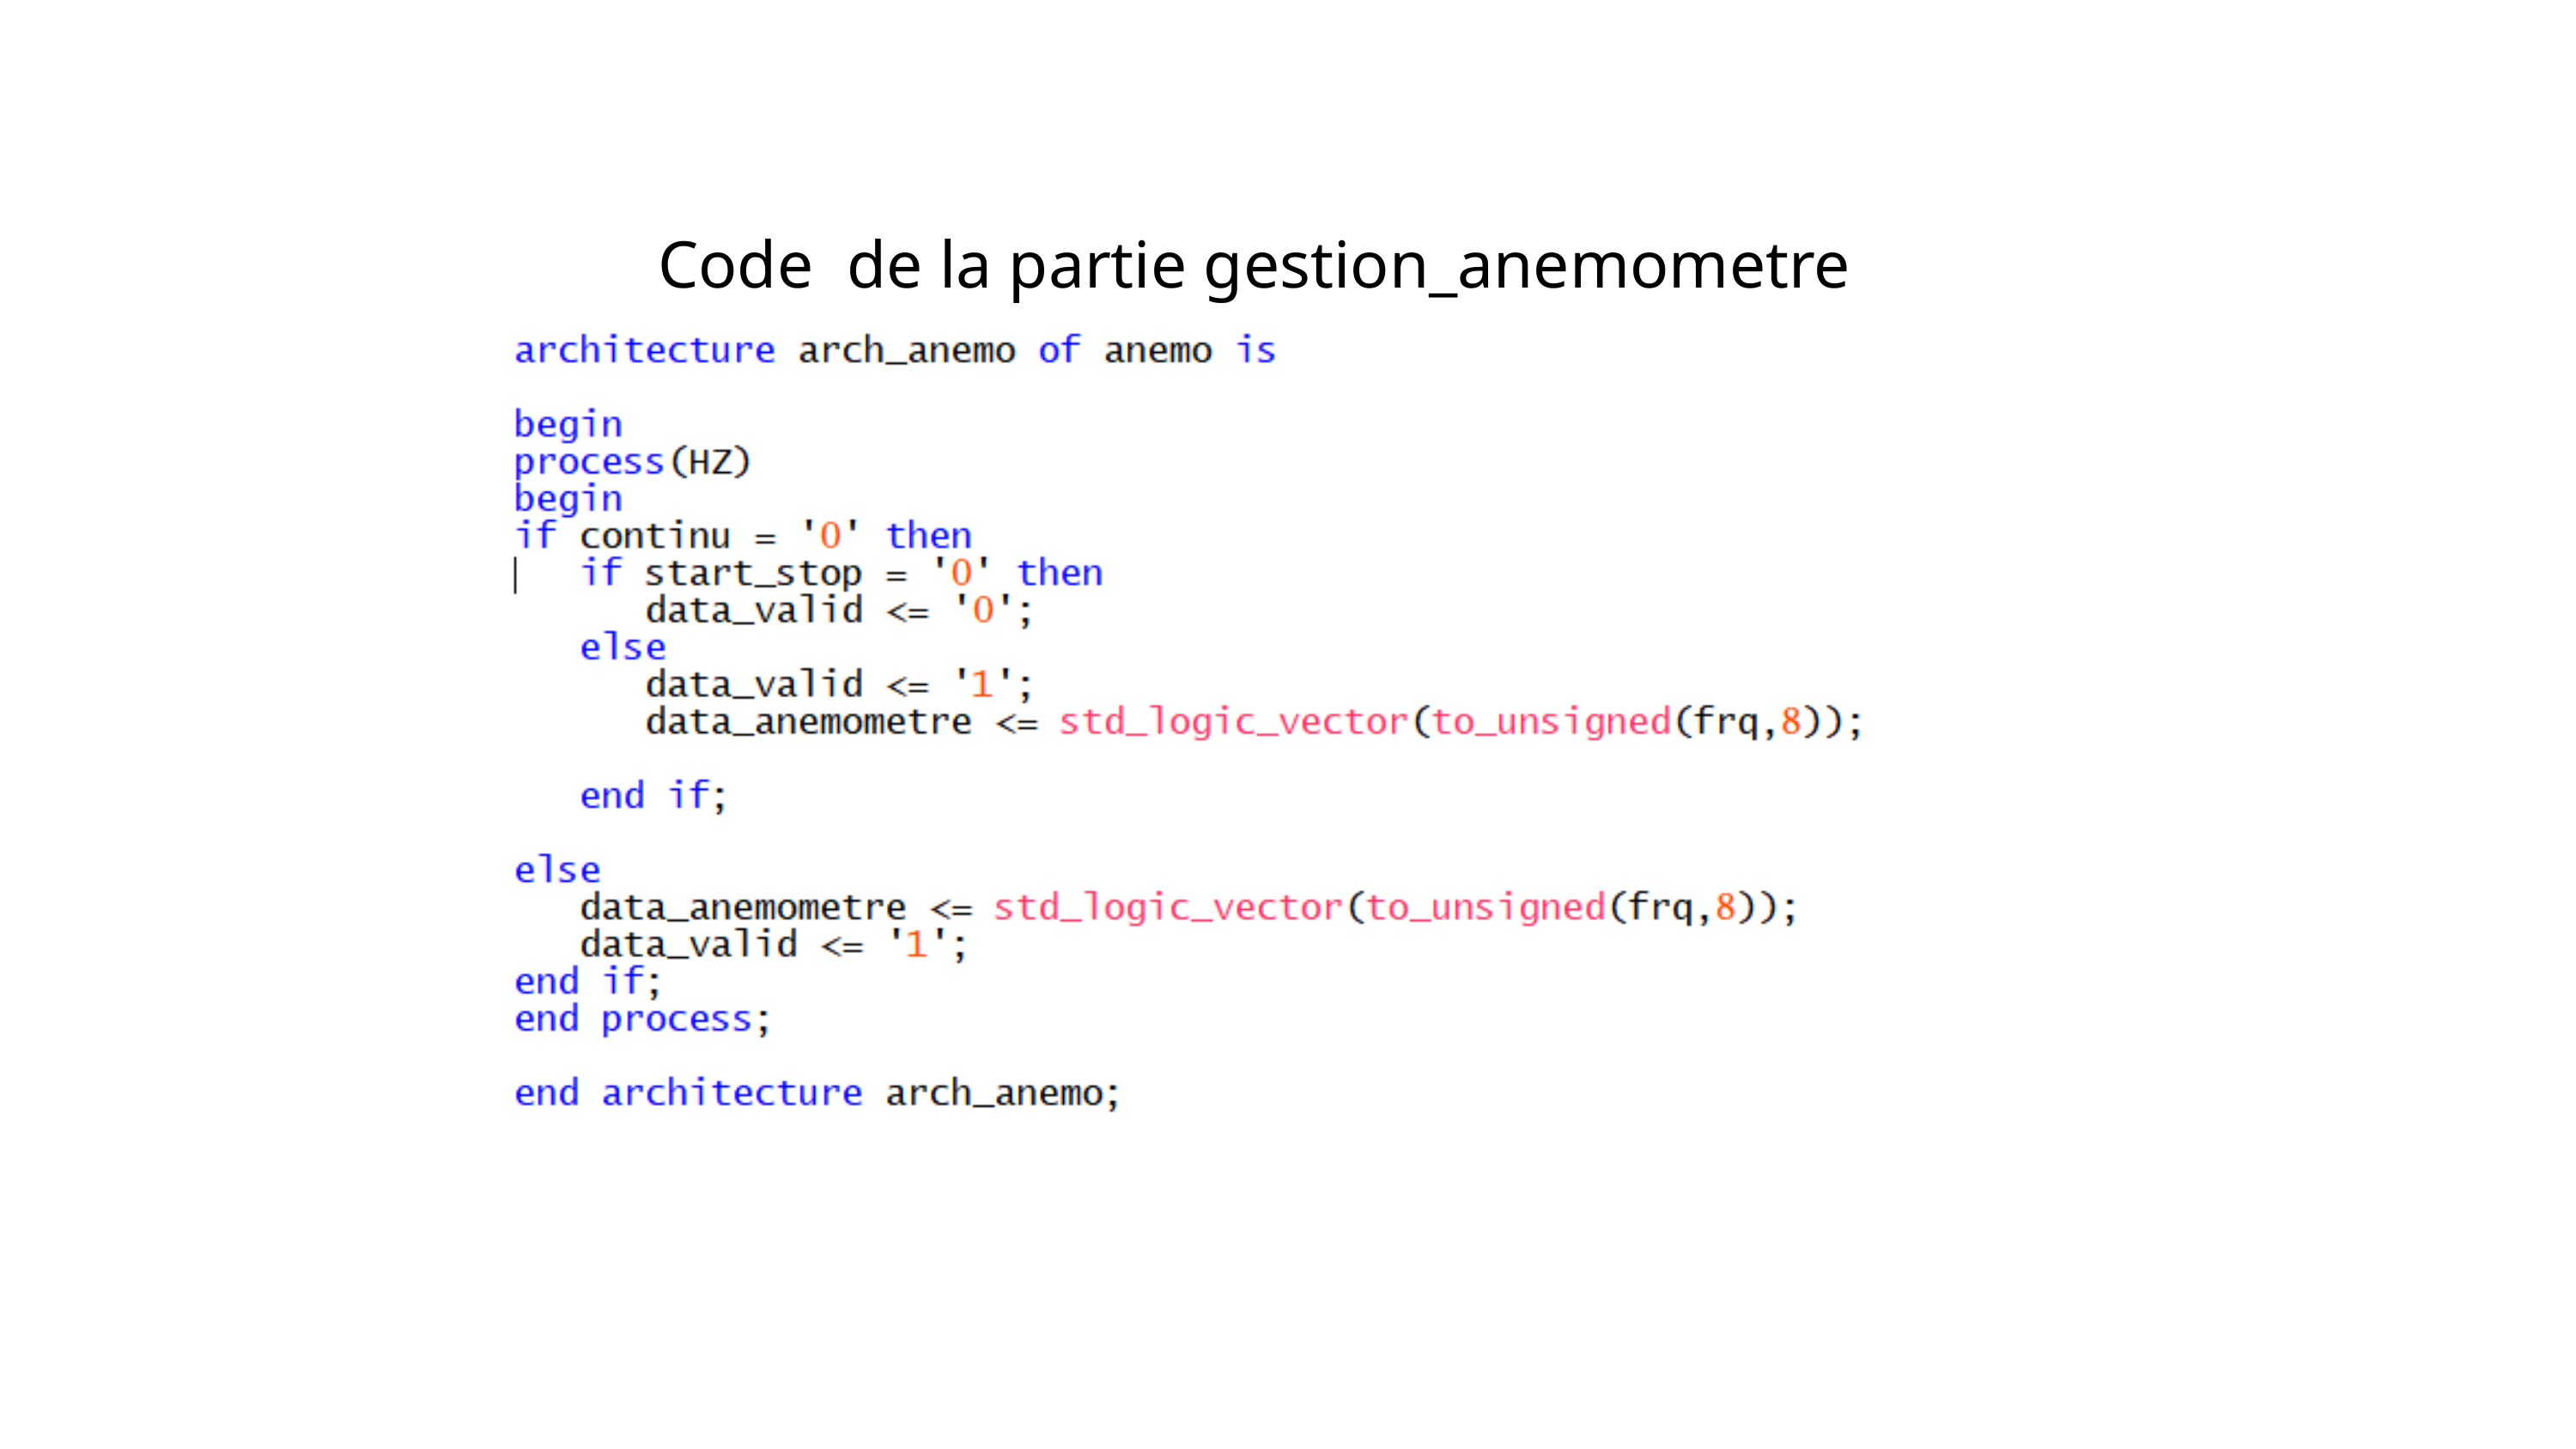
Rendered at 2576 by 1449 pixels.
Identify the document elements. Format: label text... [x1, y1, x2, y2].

picture [512, 299, 2064, 1149]
text_box Code de la partie gestion_anemometre [479, 216, 2030, 301]
